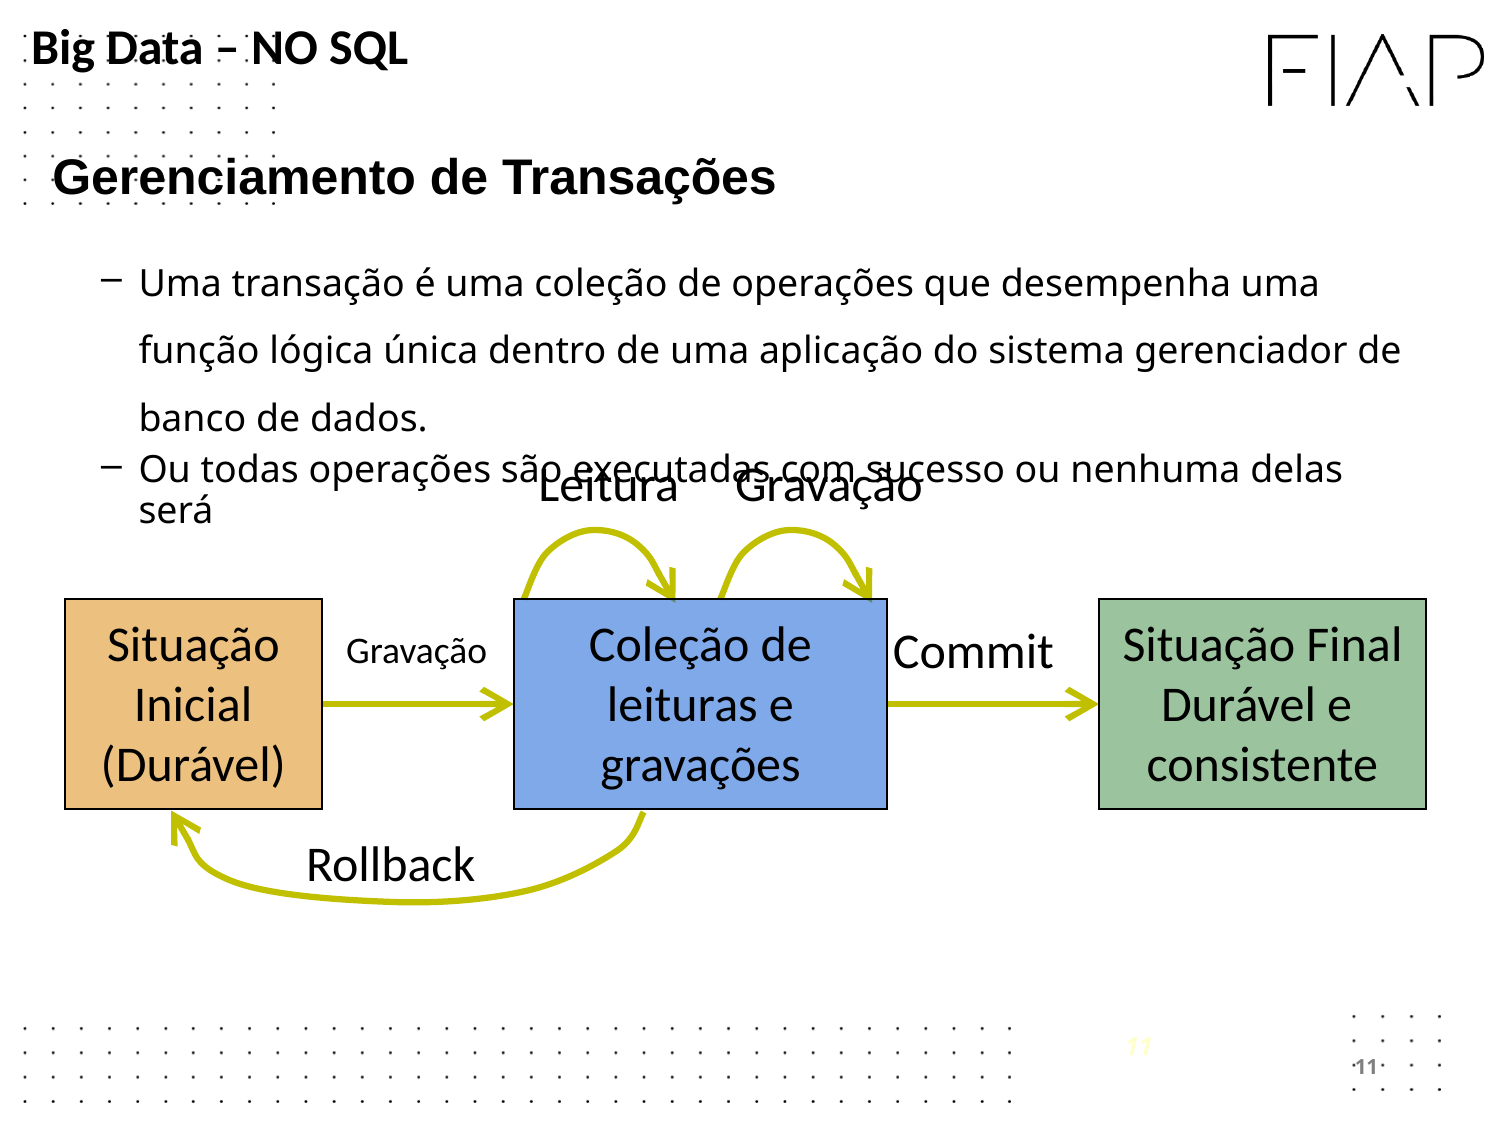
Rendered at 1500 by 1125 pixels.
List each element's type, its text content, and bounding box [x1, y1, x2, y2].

text_box Commit [888, 611, 1076, 686]
text_box [171, 810, 644, 903]
text_box Big Data – NO SQL [16, 10, 1367, 86]
text_box Coleção de leituras e gravações [513, 599, 888, 809]
title Gerenciamento de Transações [37, 136, 1463, 340]
text_box [720, 529, 872, 599]
text_box [523, 529, 676, 599]
picture [23, 86, 275, 205]
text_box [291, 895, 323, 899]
list Uma transação é uma coleção de operações que desempenha uma função lógica única dentro de uma aplicação do sistema gerenciador de banco de dados. Ou todas operações são executadas com sucesso ou nenhuma delas será [11, 229, 1430, 868]
text_box Gravação [331, 618, 511, 679]
text_box Situação Inicial (Durável) [64, 599, 322, 809]
picture [23, 1025, 1011, 1103]
text_box Leitura [523, 444, 702, 520]
picture [1347, 1013, 1441, 1091]
picture [1268, 34, 1484, 106]
text_box Gravação [720, 444, 950, 520]
text_box Situação Final Durável e consistente [1099, 599, 1426, 809]
